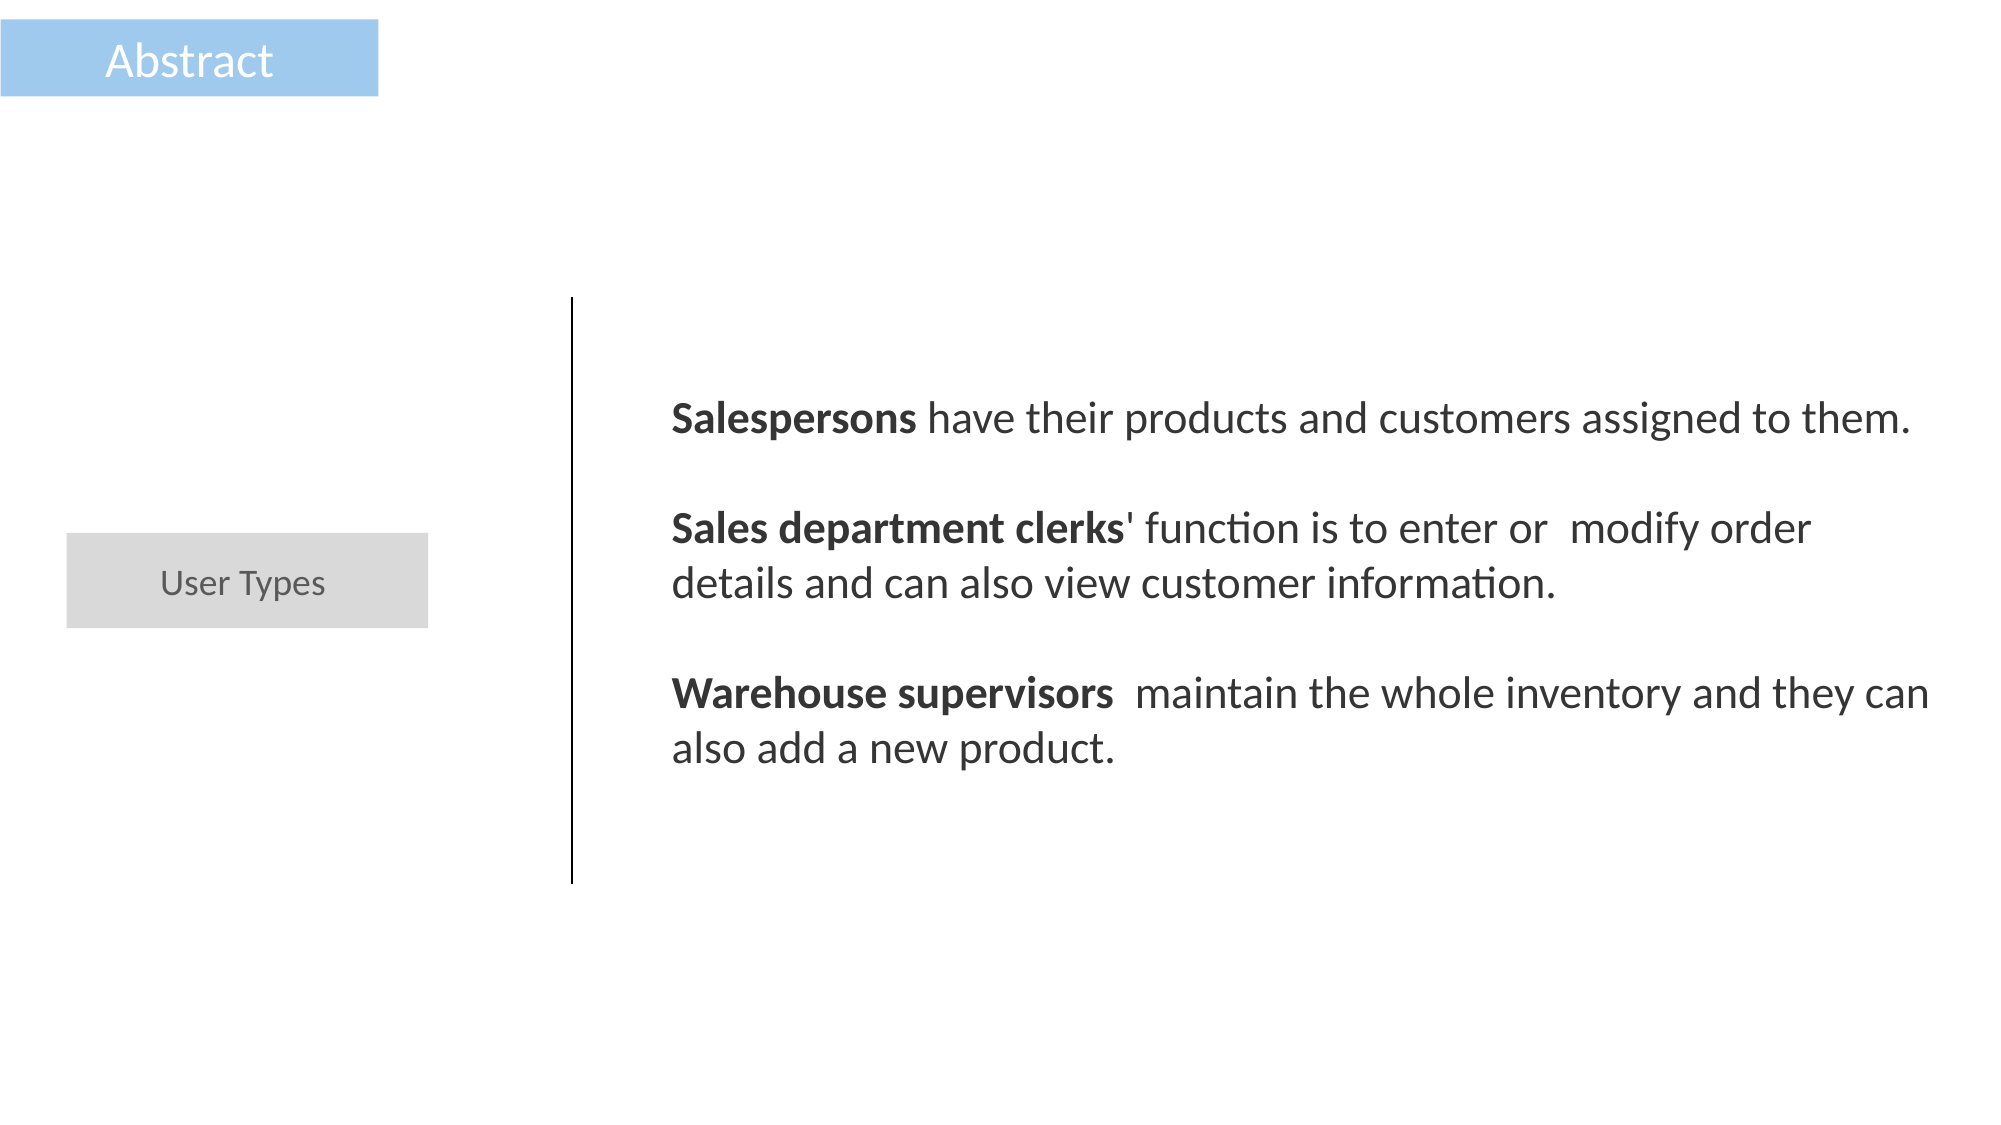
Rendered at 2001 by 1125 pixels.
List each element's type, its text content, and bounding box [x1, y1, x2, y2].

text_box Abstract [0, 18, 379, 97]
text_box User Types [66, 532, 429, 629]
text_box Salespersons have their products and customers assigned to them. Sales department clerks' function is to enter or modify order details and can also view customer information. Warehouse supervisors maintain the whole inventory and they can also add a new product. [656, 270, 1946, 781]
